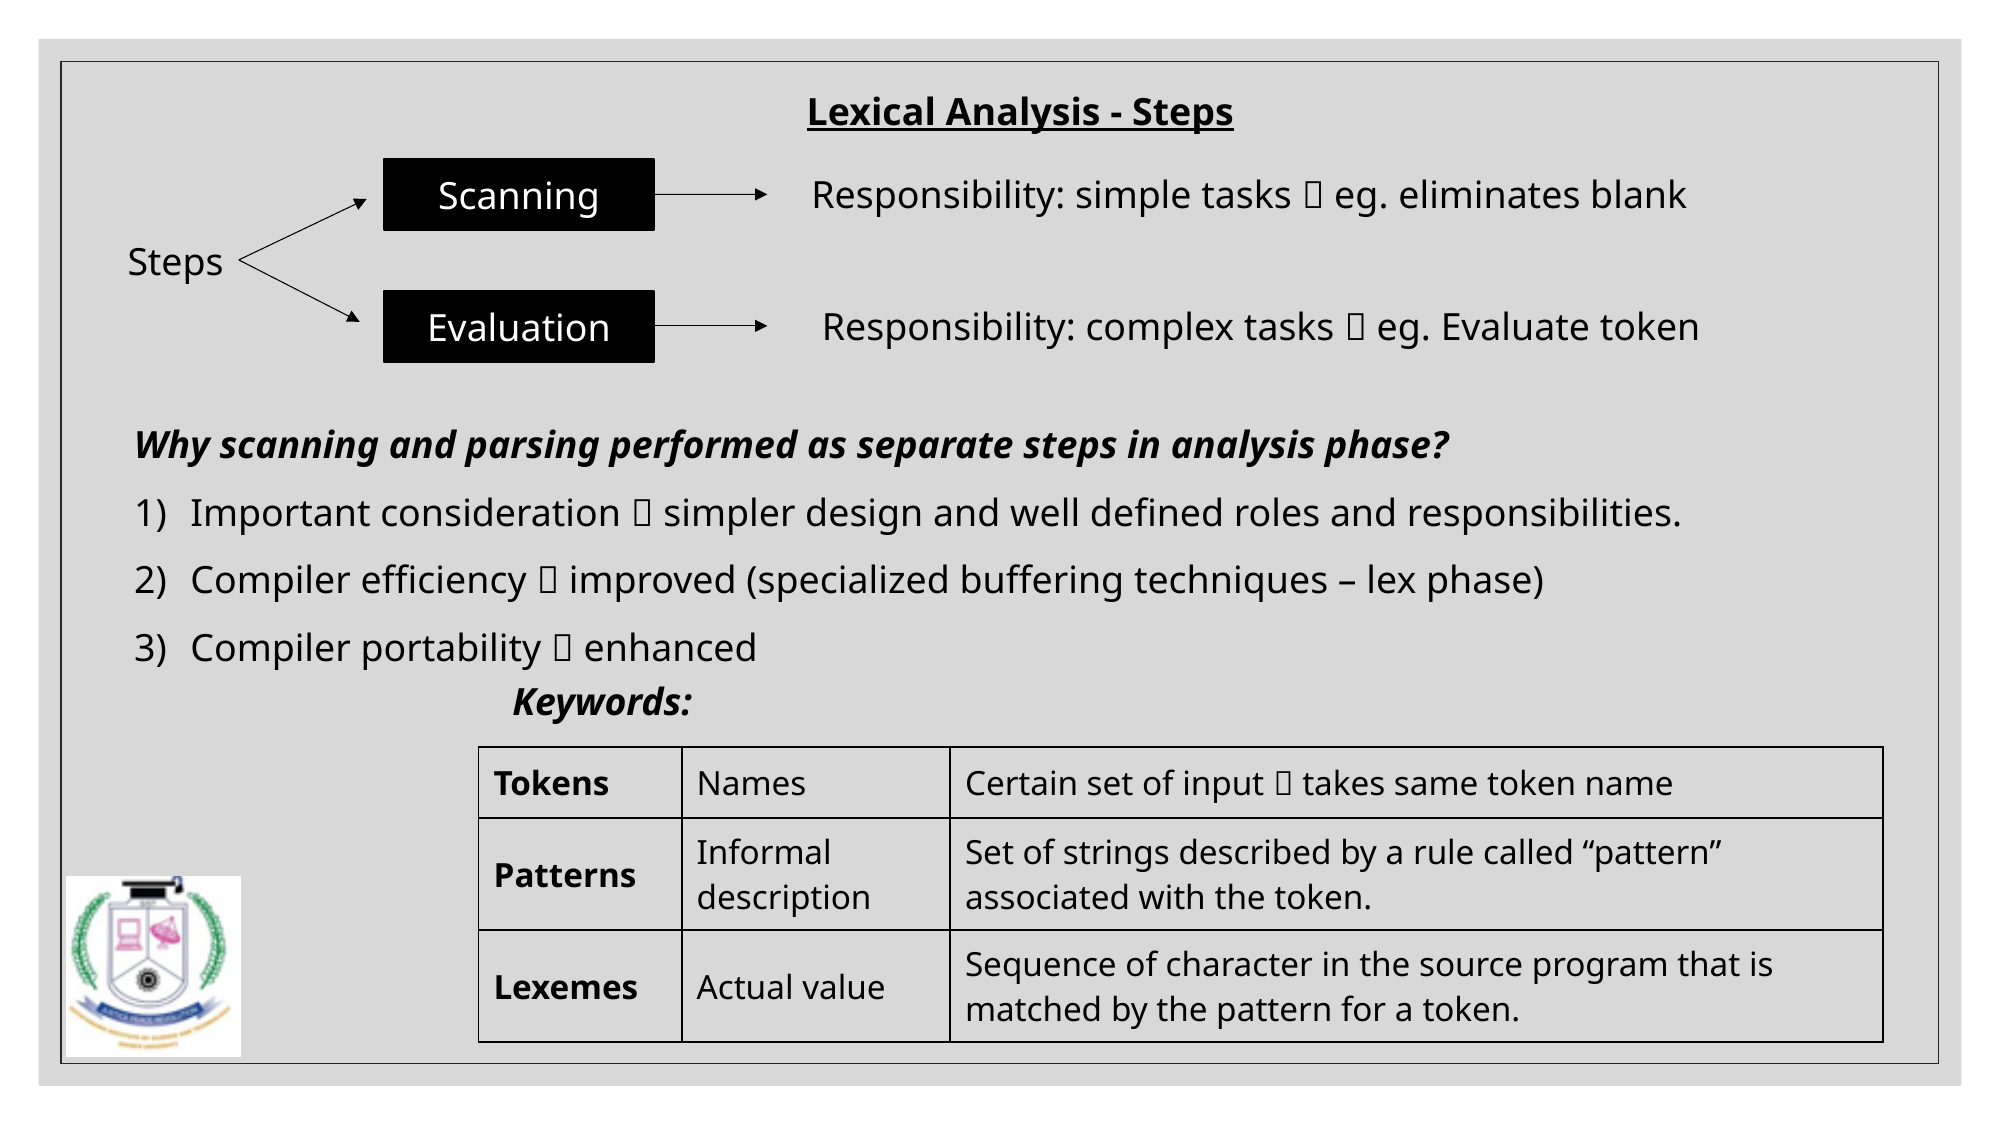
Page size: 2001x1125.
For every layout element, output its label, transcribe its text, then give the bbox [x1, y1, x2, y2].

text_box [239, 198, 367, 261]
text_box Why scanning and parsing performed as separate steps in analysis phase? Important consideration  simpler design and well defined roles and responsibilities. Compiler efficiency  improved (specialized buffering techniques – lex phase) Compiler portability  enhanced [119, 391, 1846, 677]
table_cell Patterns [479, 819, 681, 929]
text_box Responsibility: simple tasks  eg. eliminates blank [796, 164, 1723, 224]
text_box Responsibility: complex tasks  eg. Evaluate token [807, 295, 1716, 356]
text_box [239, 260, 360, 322]
table_cell Set of strings described by a rule called “pattern” associated with the token. [951, 819, 1882, 929]
table_header Certain set of input  takes same token name [951, 748, 1882, 817]
table_cell Sequence of character in the source program that is matched by the pattern for a token. [951, 931, 1882, 1041]
text_box Lexical Analysis - Steps [791, 80, 1250, 140]
picture [66, 876, 241, 1057]
text_box Keywords: [497, 670, 708, 731]
table_cell Lexemes [479, 931, 681, 1041]
table_cell Informal description [683, 819, 949, 929]
table_header Tokens [479, 748, 681, 817]
text_box Steps [112, 230, 233, 290]
text_box Scanning [383, 158, 655, 231]
table_cell Actual value [683, 931, 949, 1041]
text_box Evaluation [383, 290, 655, 363]
table_header Names [683, 748, 949, 817]
